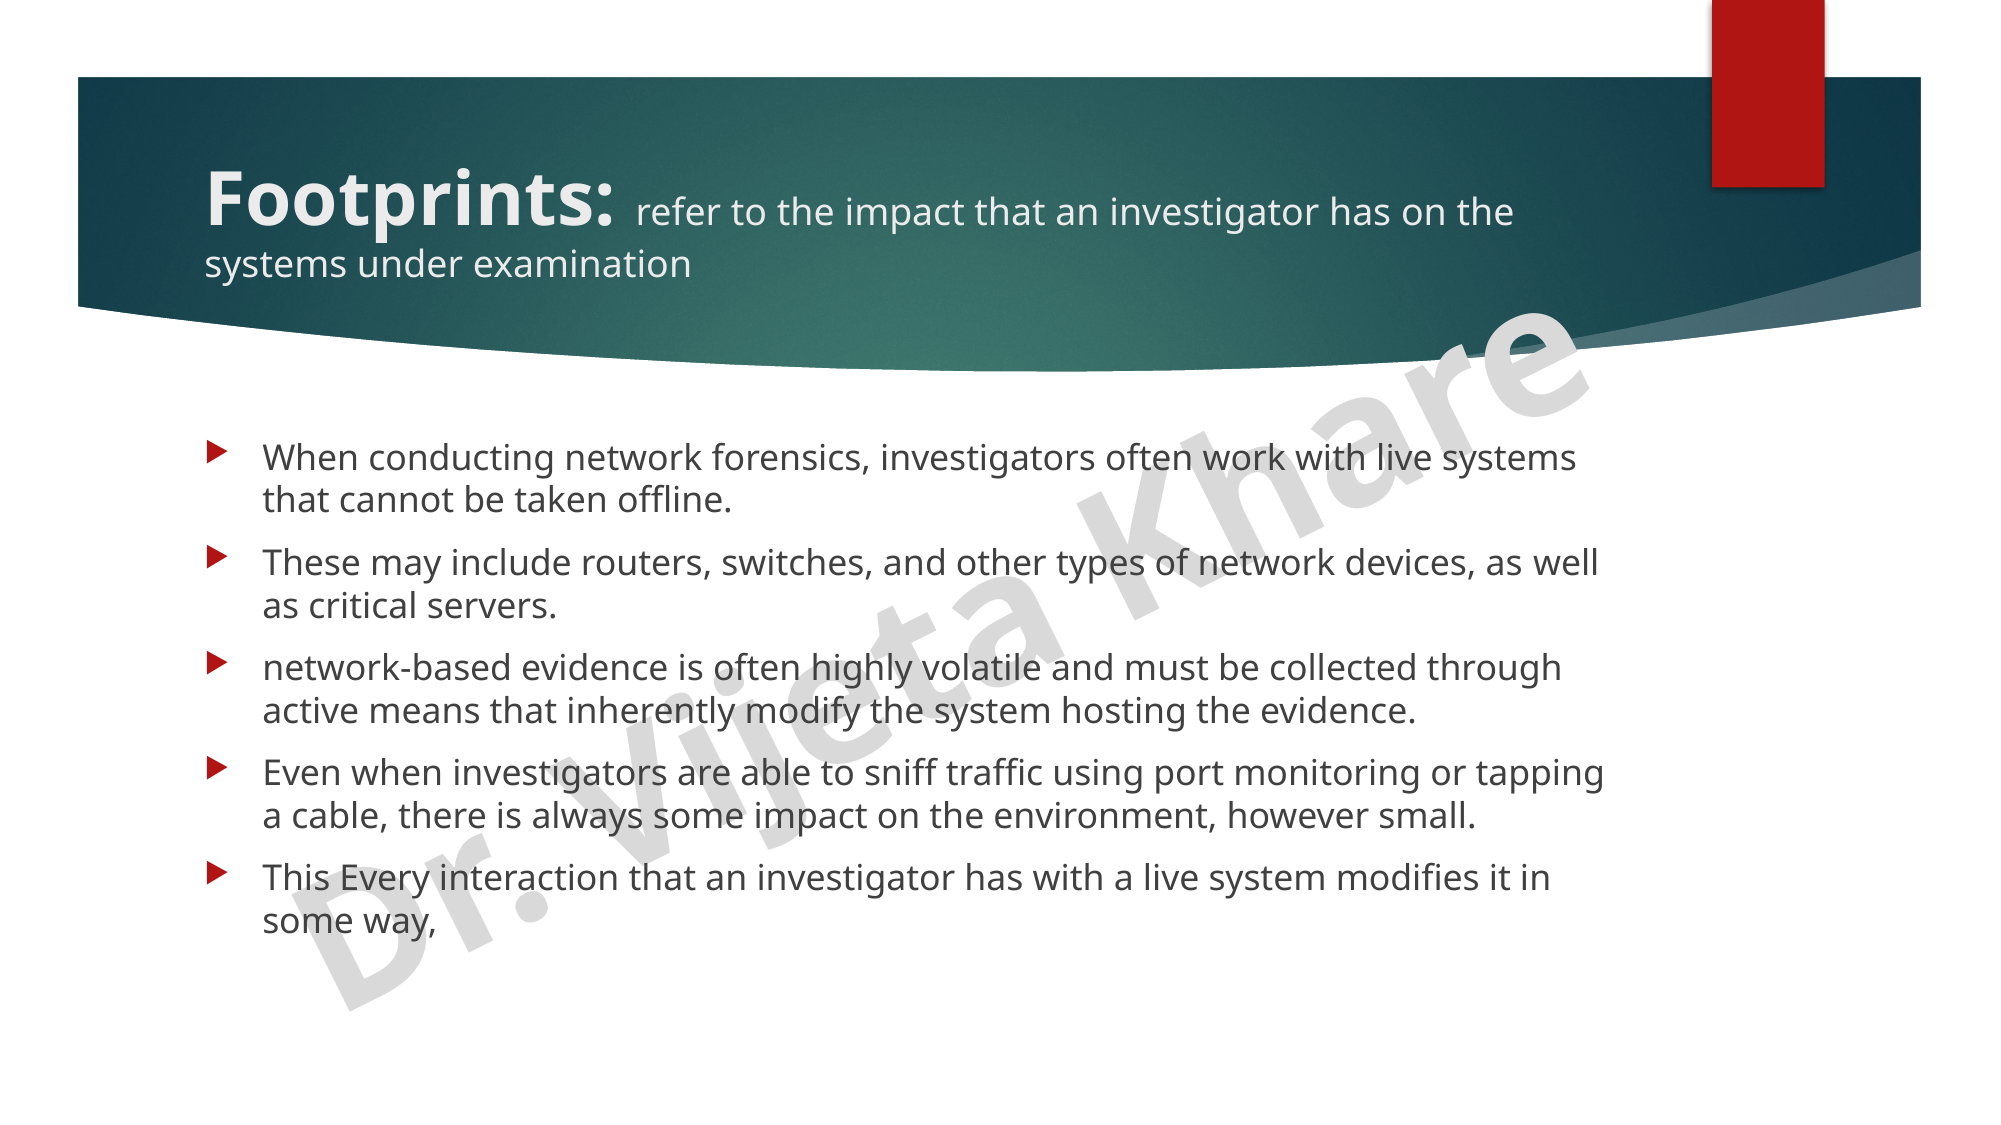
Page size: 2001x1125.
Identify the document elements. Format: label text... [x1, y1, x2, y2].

list When conducting network forensics, investigators often work with live systems that cannot be taken offline. These may include routers, switches, and other types of network devices, as well as critical servers. network-based evidence is often highly volatile and must be collected through active means that inherently modify the system hosting the evidence. Even when investigators are able to sniff traffic using port monitoring or tapping a cable, there is always some impact on the environment, however small. This Every interaction that an investigator has with a live system modifies it in some way, [189, 427, 1638, 988]
title Footprints: refer to the impact that an investigator has on the systems under examination [189, 159, 1638, 276]
